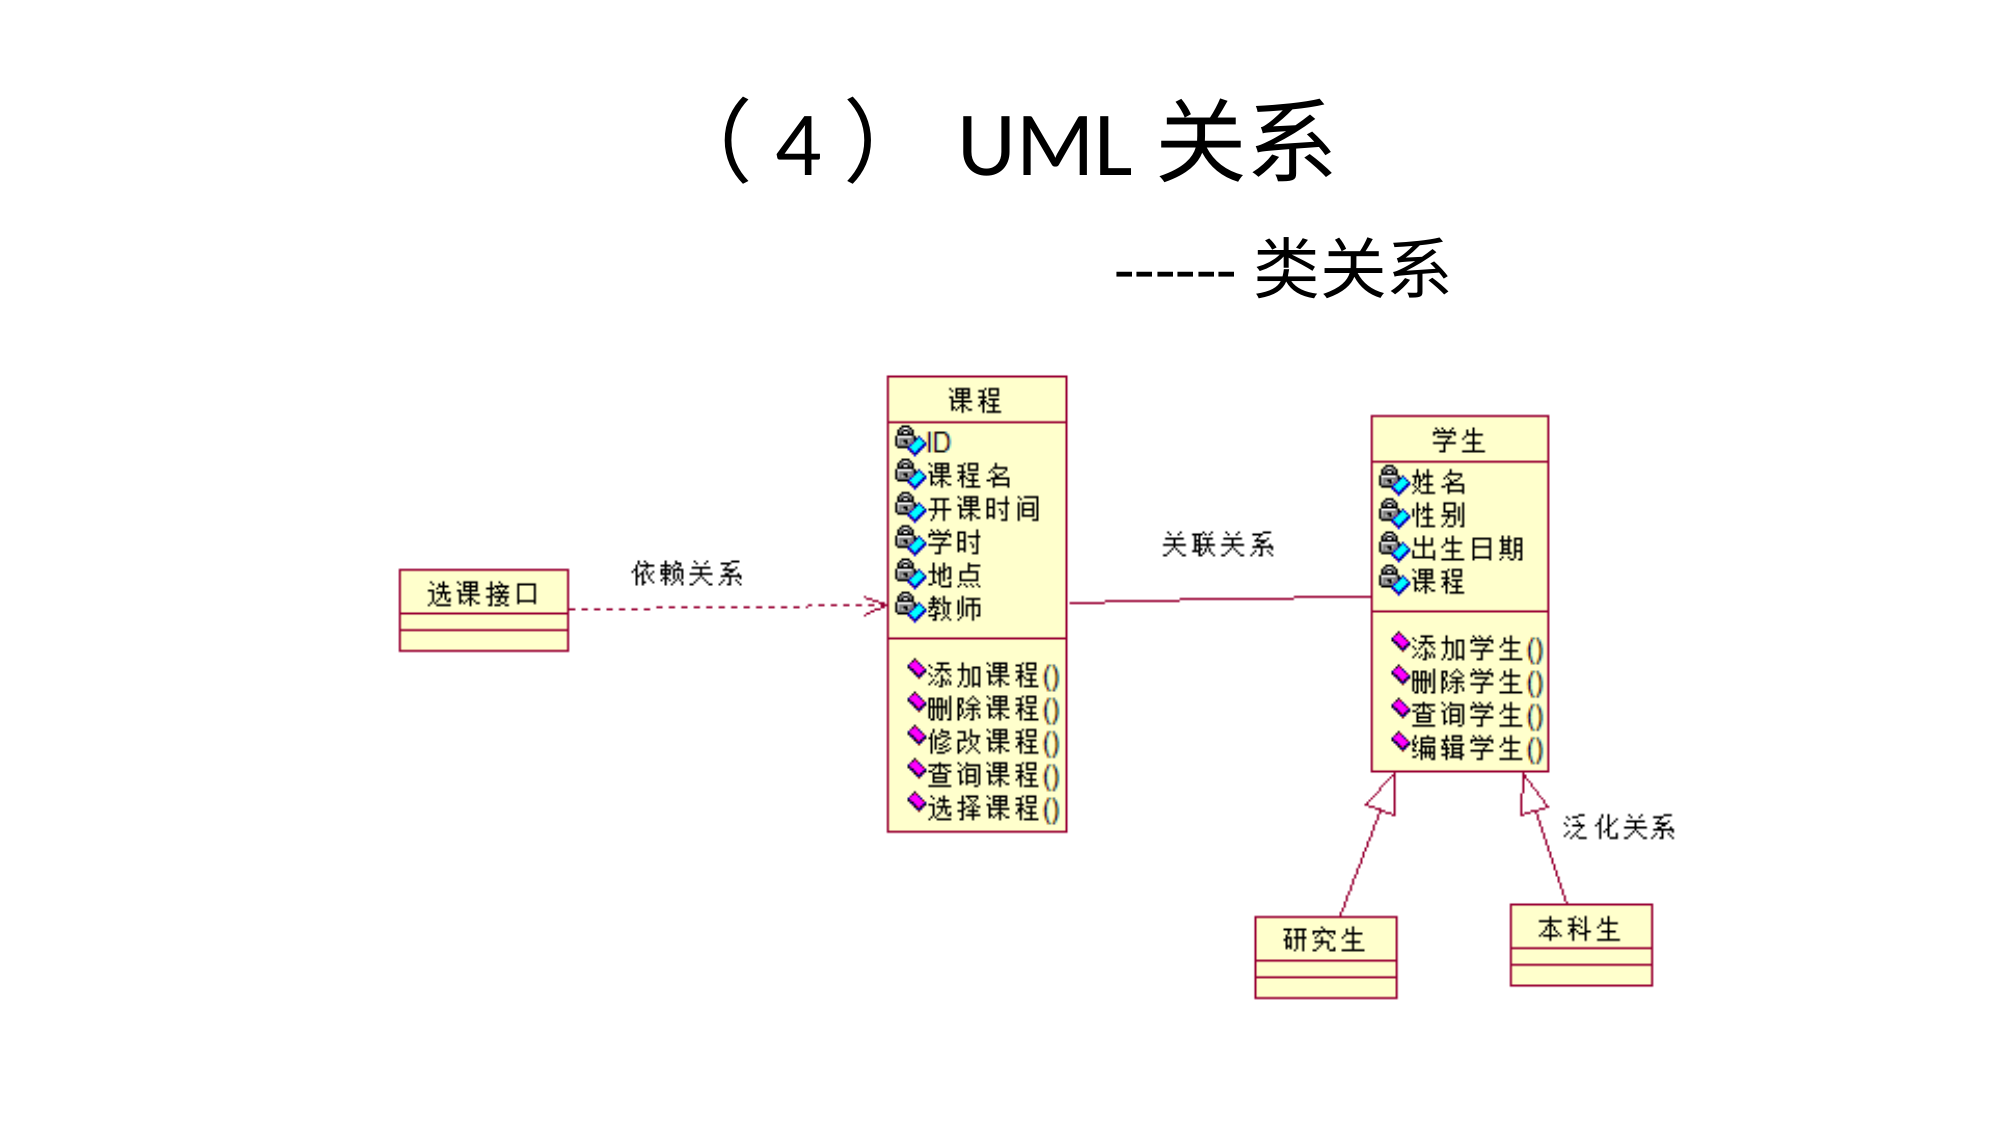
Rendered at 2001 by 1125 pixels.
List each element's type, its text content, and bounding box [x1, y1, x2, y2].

title （4）UML关系 [99, 45, 1900, 233]
text_box ------类关系 [1099, 219, 1469, 315]
picture [361, 349, 1743, 1036]
